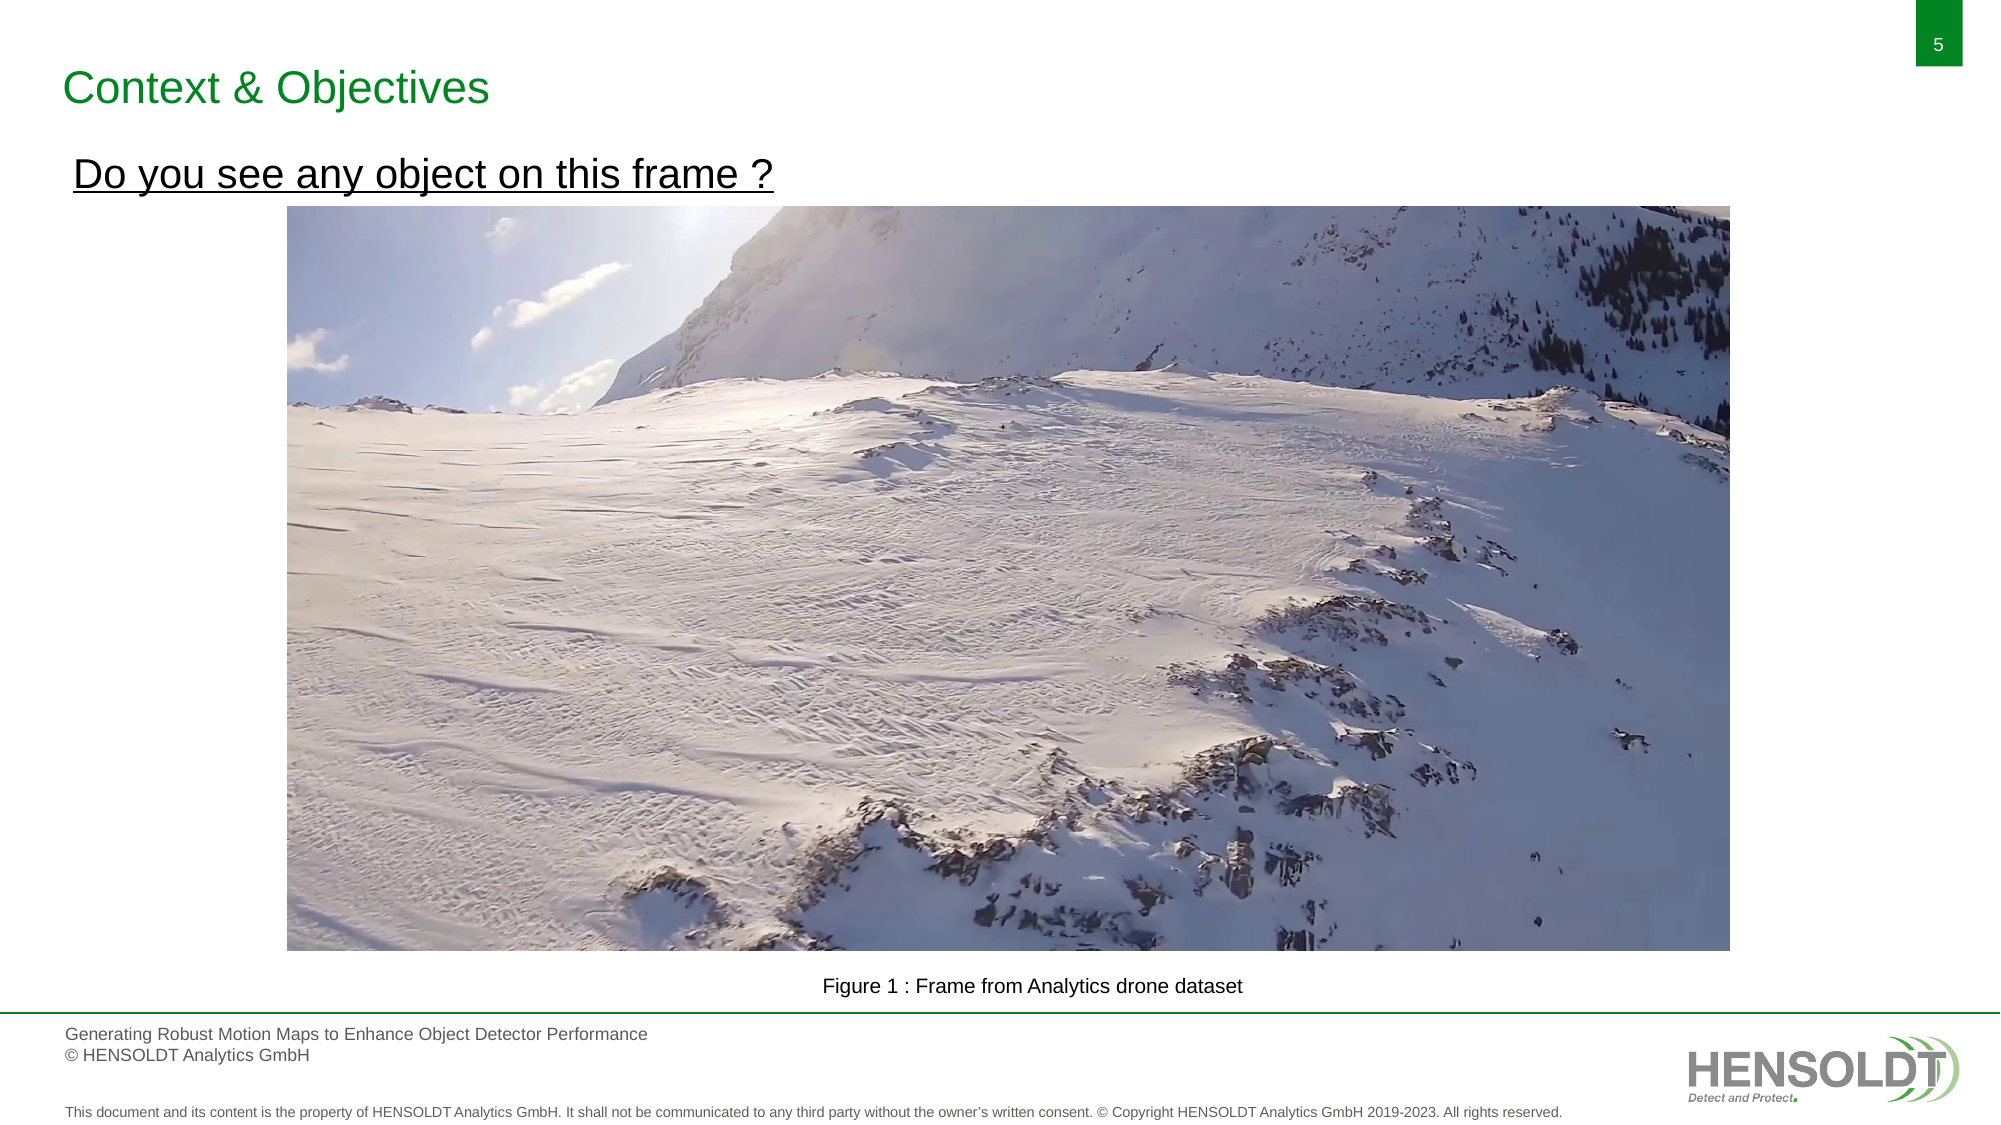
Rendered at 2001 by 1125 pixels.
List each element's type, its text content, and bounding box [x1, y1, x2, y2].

picture [1634, 1004, 2001, 1125]
text_box Context & Objectives [47, 59, 1773, 118]
text_box Figure 1 : Frame from Analytics drone dataset [807, 964, 1359, 1075]
text_box Do you see any object on this frame ? [58, 138, 1949, 213]
picture [287, 206, 1730, 951]
